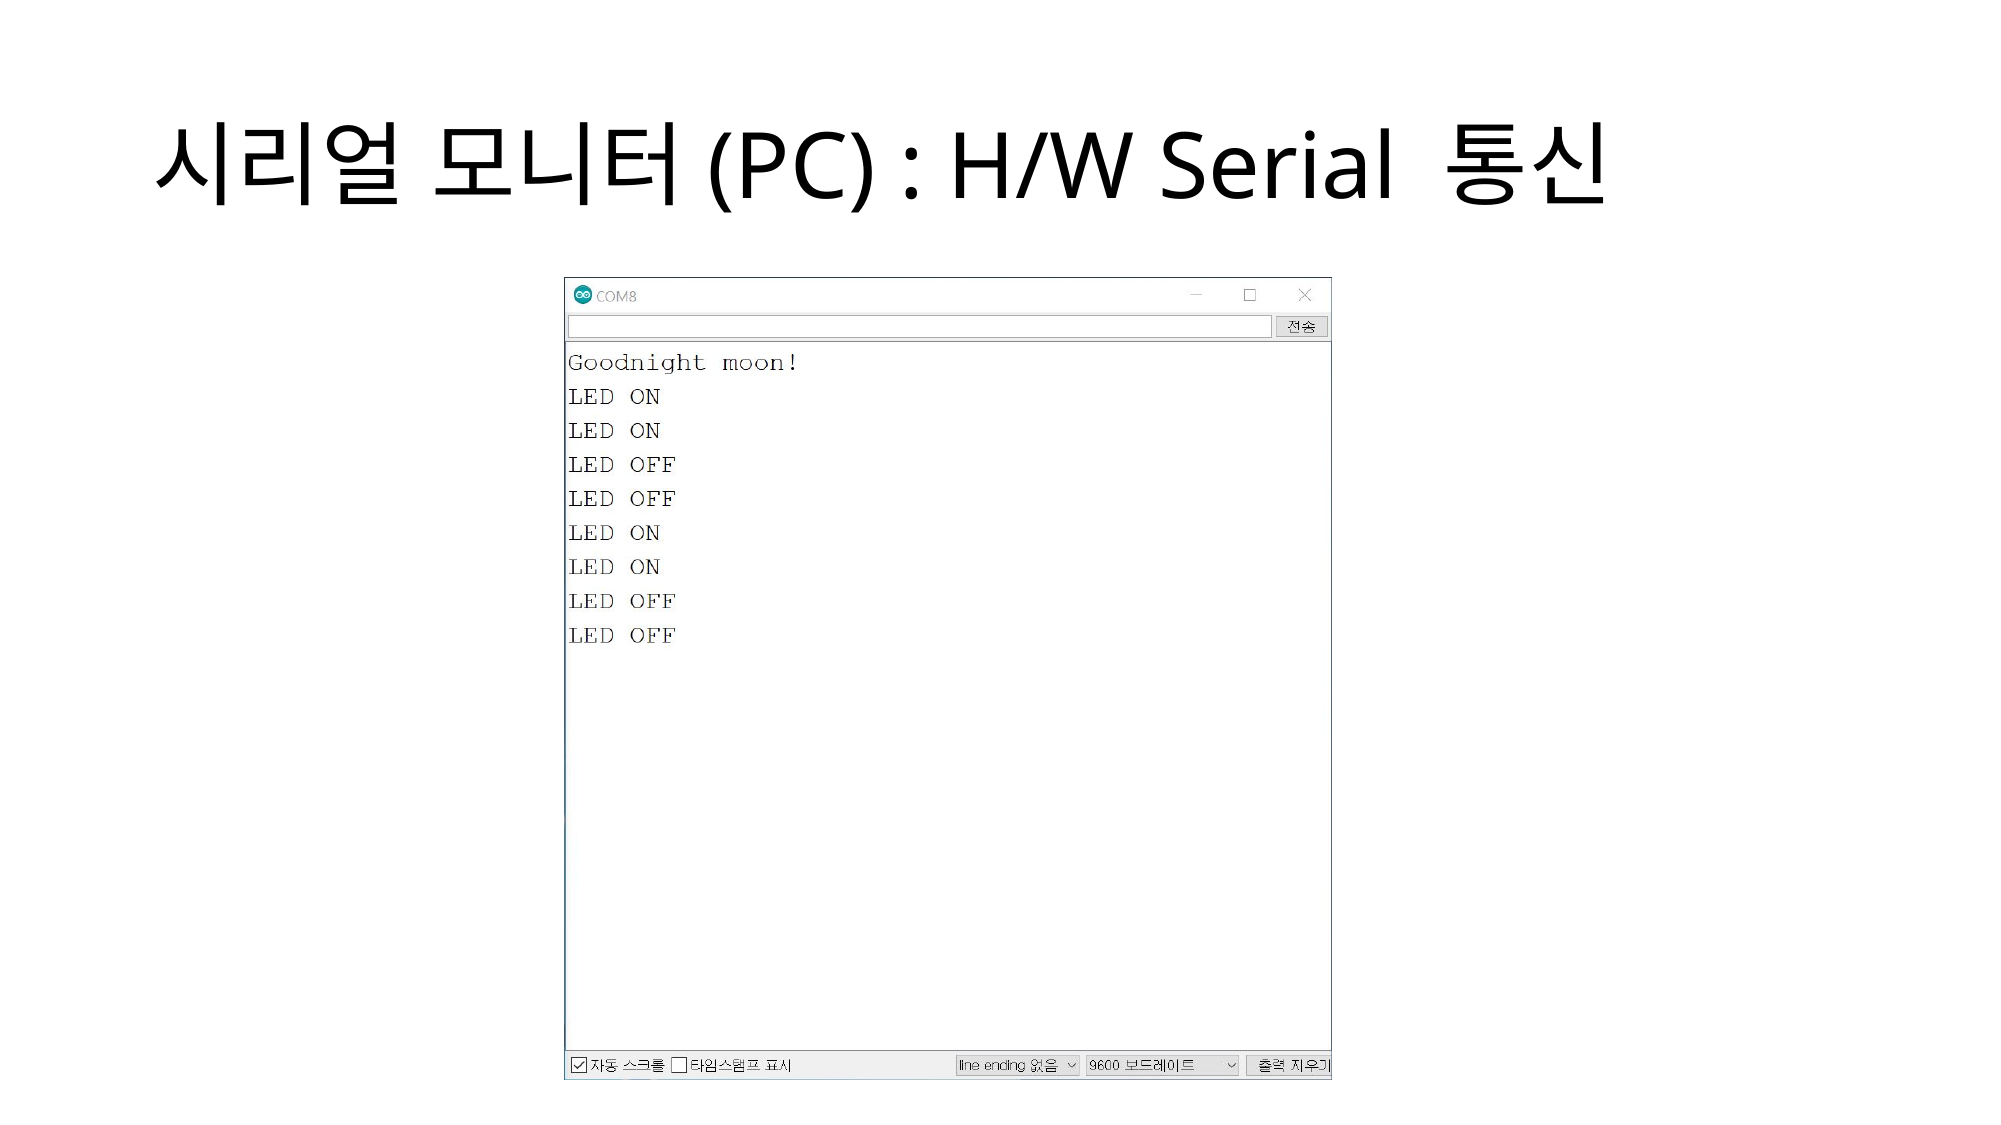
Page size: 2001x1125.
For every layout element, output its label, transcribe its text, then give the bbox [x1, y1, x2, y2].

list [564, 277, 1332, 1080]
title 시리얼 모니터(PC) : H/W Serial 통신 [137, 59, 1863, 278]
